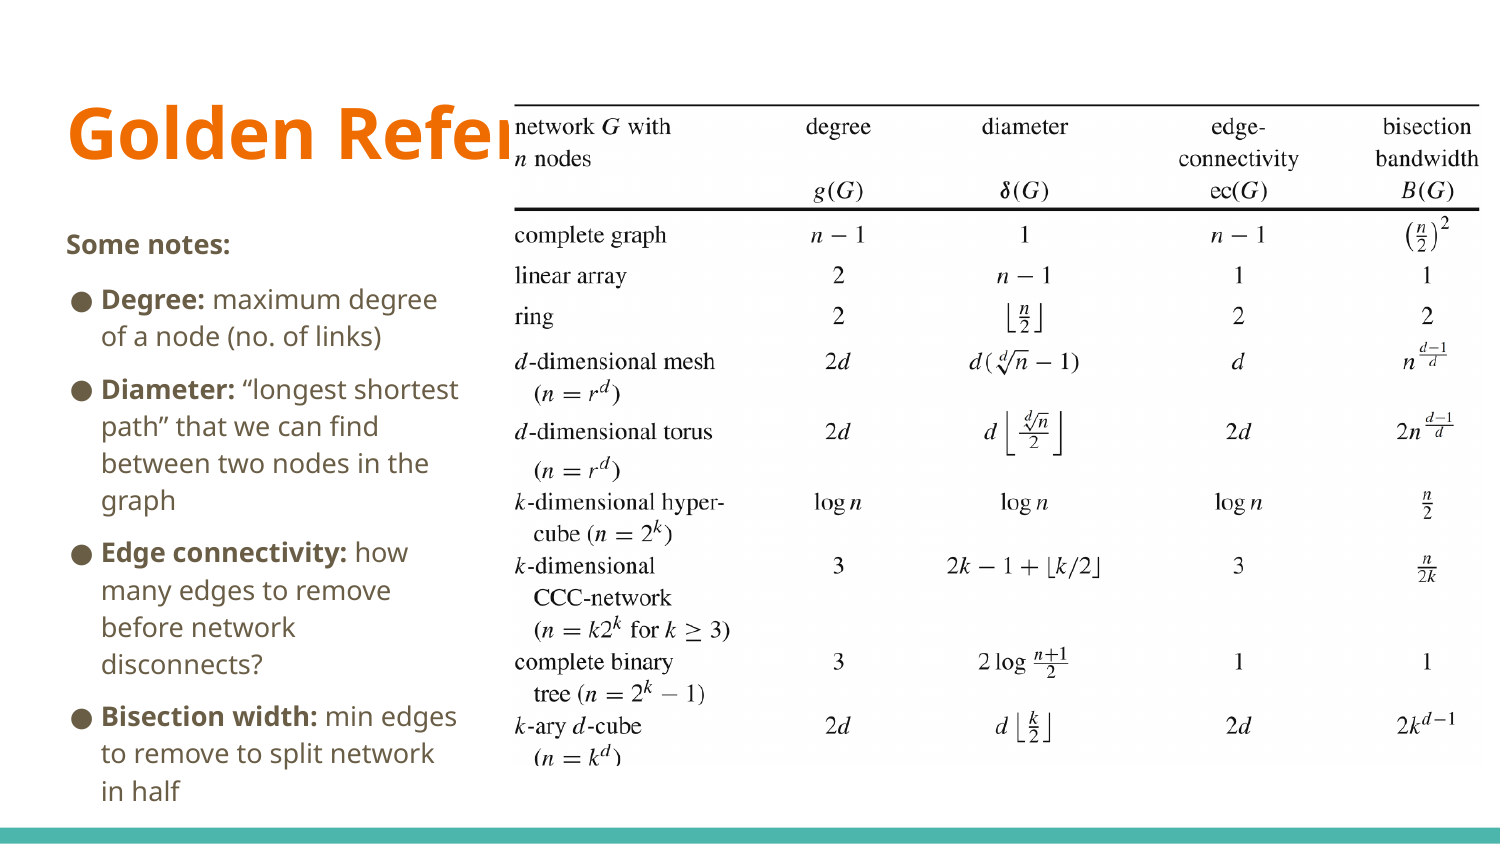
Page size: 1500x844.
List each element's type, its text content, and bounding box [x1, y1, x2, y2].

picture [509, 99, 1486, 766]
list Some notes: Degree: maximum degree of a node (no. of links) Diameter: “longest shortest path” that we can find between two nodes in the graph Edge connectivity: how many edges to remove before network disconnects? Bisection width: min edges to remove to split network in half [51, 207, 480, 825]
title Golden Reference [51, 72, 1449, 189]
